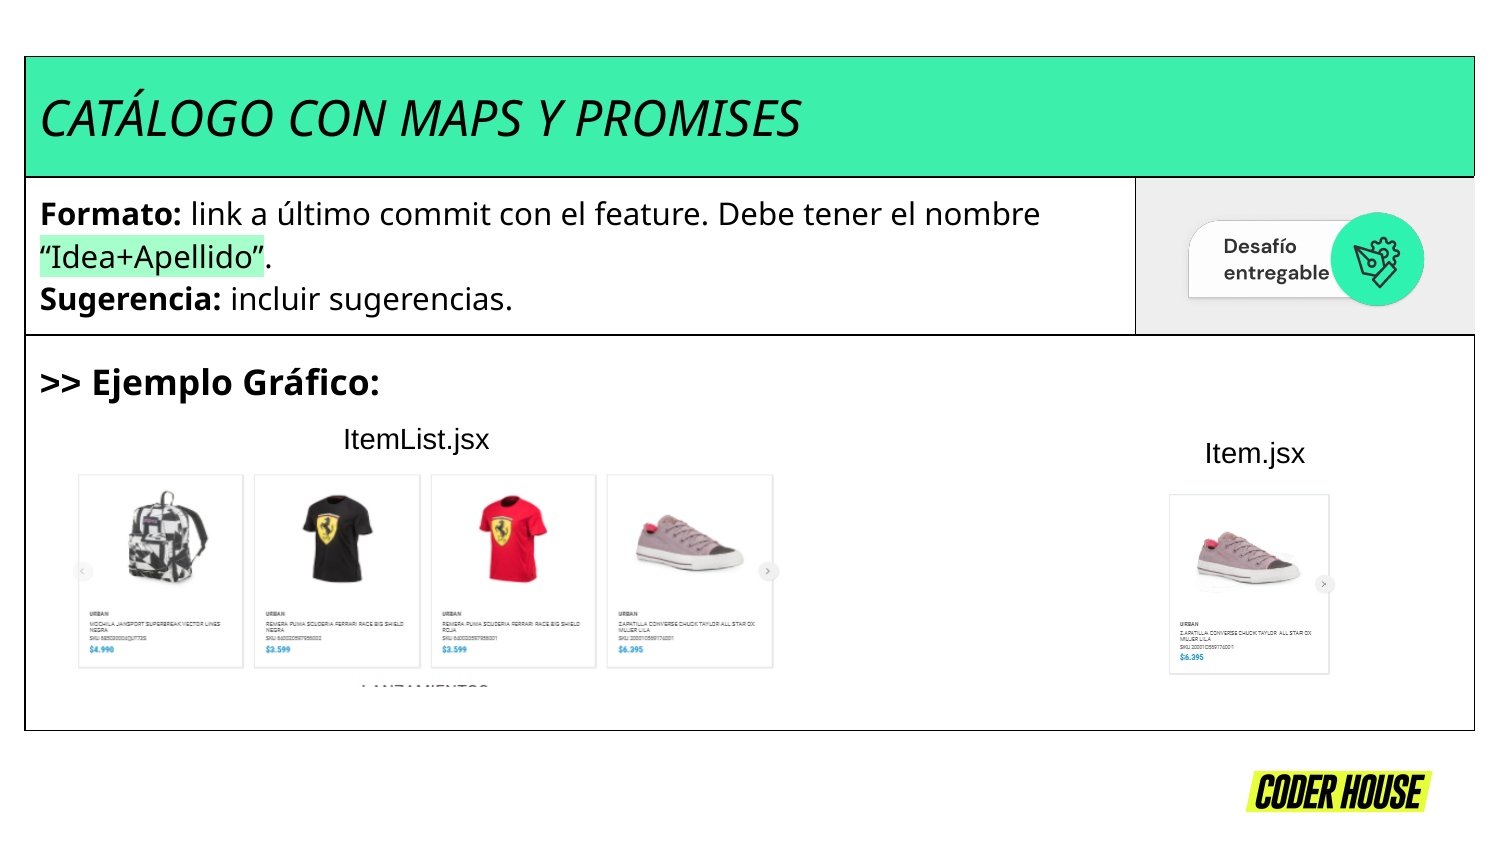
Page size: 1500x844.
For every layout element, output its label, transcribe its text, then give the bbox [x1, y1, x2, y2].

table_cell >> Ejemplo Gráfico: [26, 336, 1474, 730]
picture [1241, 764, 1437, 819]
picture [1161, 481, 1350, 687]
text_box ItemList.jsx [328, 412, 506, 450]
picture [51, 451, 814, 687]
picture [1176, 206, 1445, 312]
table_header CATÁLOGO CON MAPS Y PROMISES [26, 57, 1474, 176]
table_cell [1136, 178, 1474, 334]
table_cell Formato: link a último commit con el feature. Debe tener el nombre “Idea+Apellido”. Sugerencia: incluir sugerencias. [26, 178, 1135, 334]
text_box Item.jsx [1189, 426, 1322, 477]
